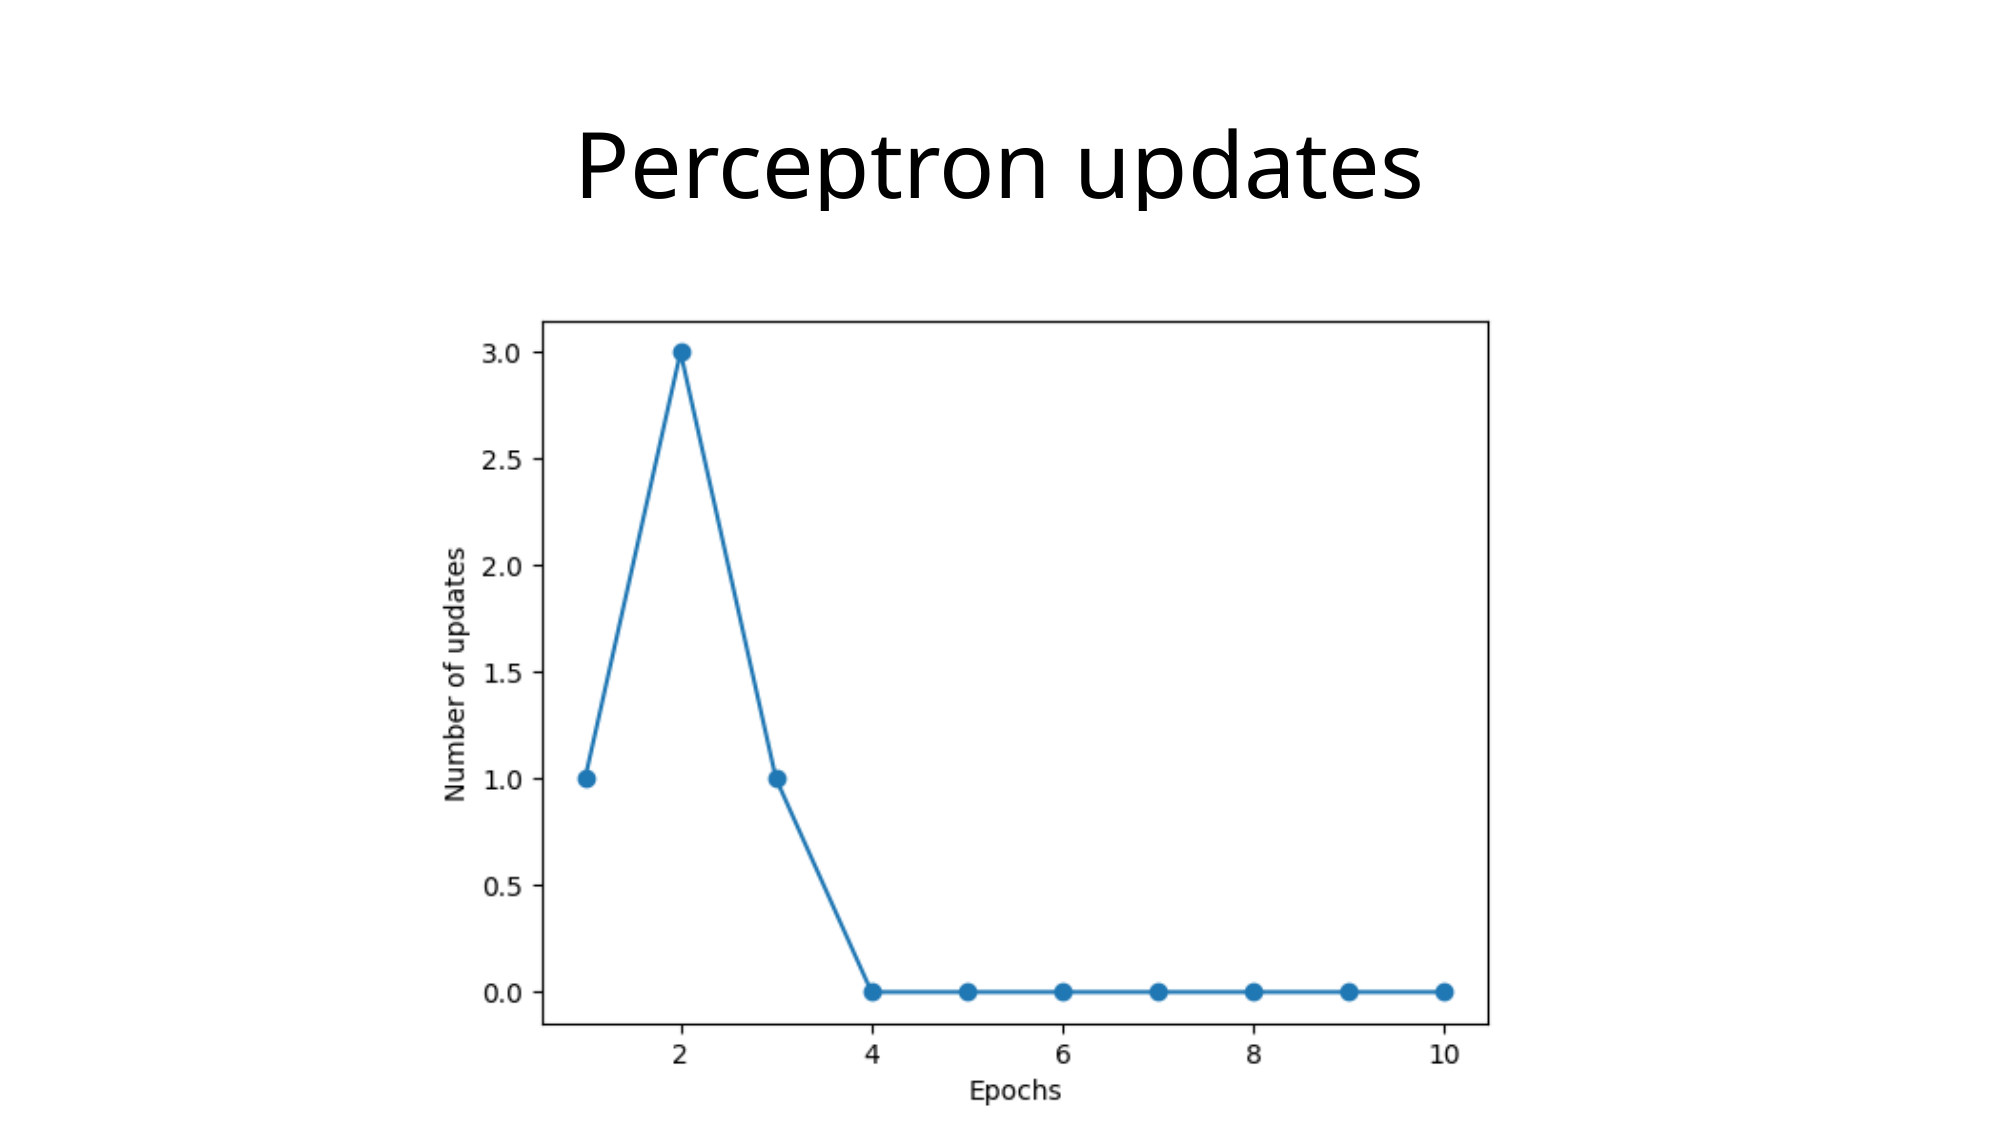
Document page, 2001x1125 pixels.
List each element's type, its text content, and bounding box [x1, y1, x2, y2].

title Perceptron updates [137, 59, 1863, 278]
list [390, 211, 1610, 1125]
